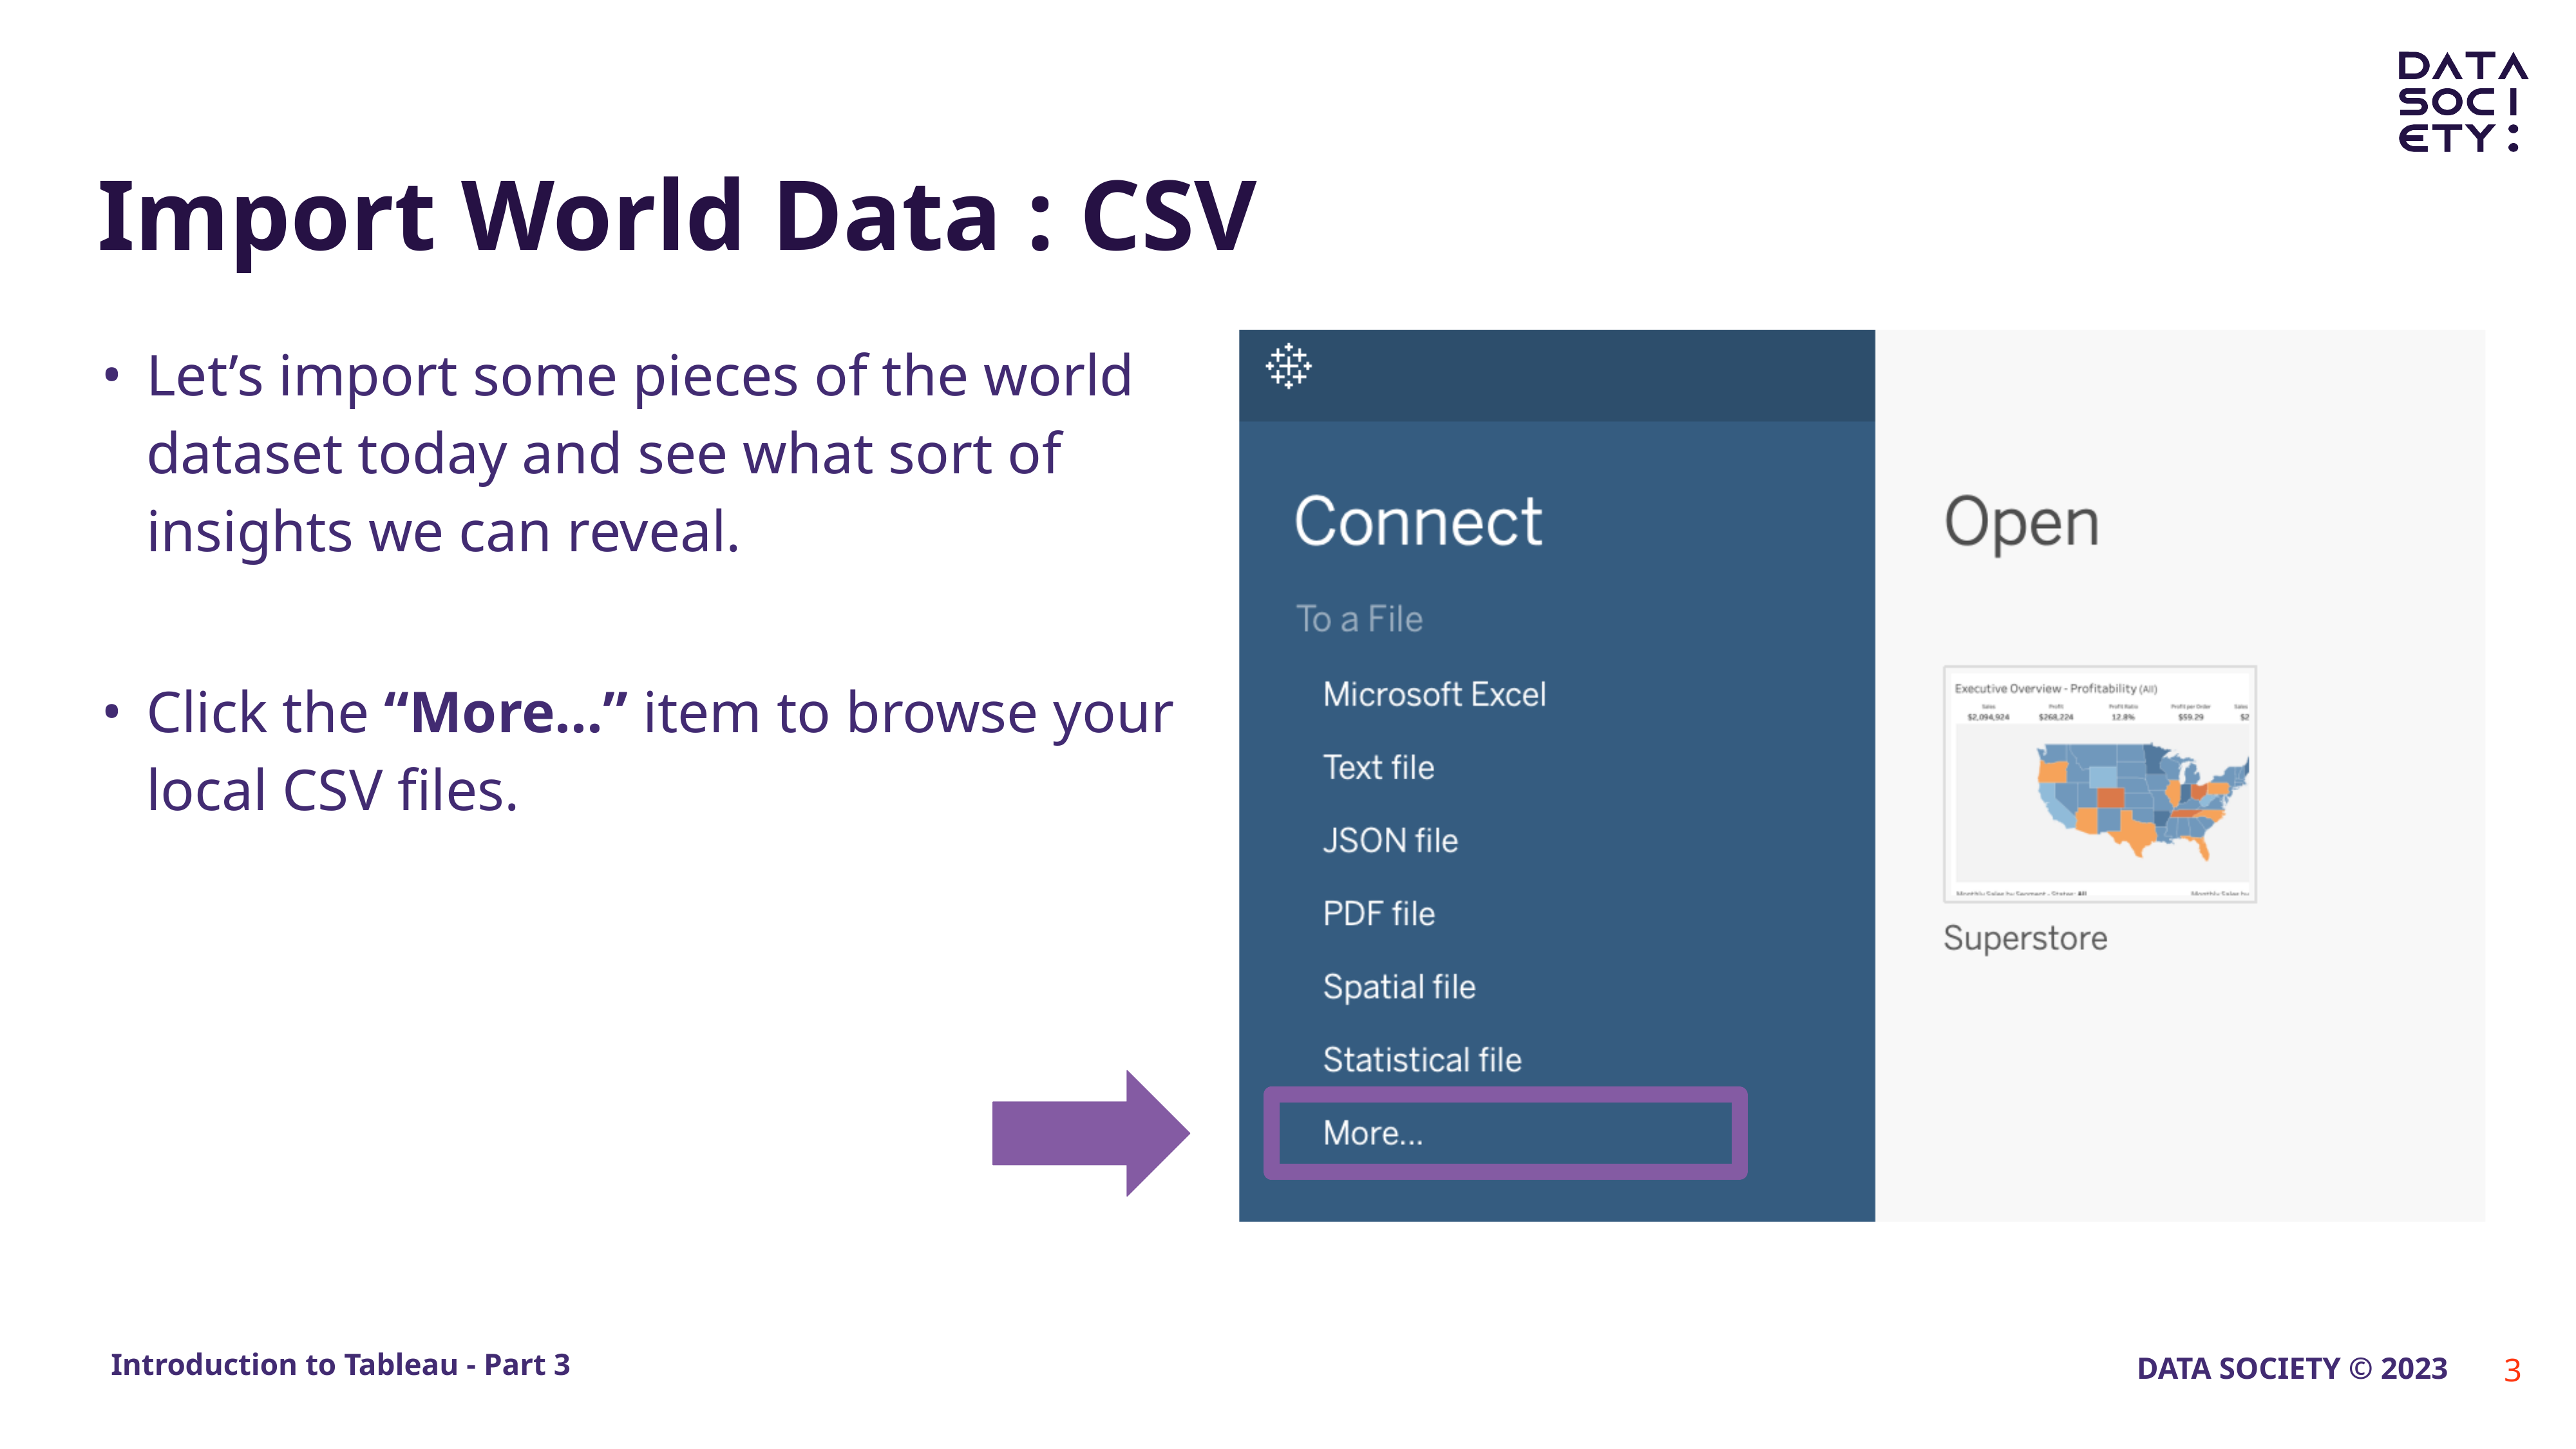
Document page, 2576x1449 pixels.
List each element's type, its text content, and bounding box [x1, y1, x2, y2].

text_box [992, 1070, 1190, 1197]
title Import World Data : CSV [88, 113, 2488, 274]
picture [1238, 330, 2486, 1222]
picture [2399, 52, 2529, 152]
list Let’s import some pieces of the world dataset today and see what sort of insights we can reveal. Click the “More...” item to browse your local CSV files. [88, 325, 1215, 1287]
slide_number ‹#› [2387, 1331, 2542, 1413]
